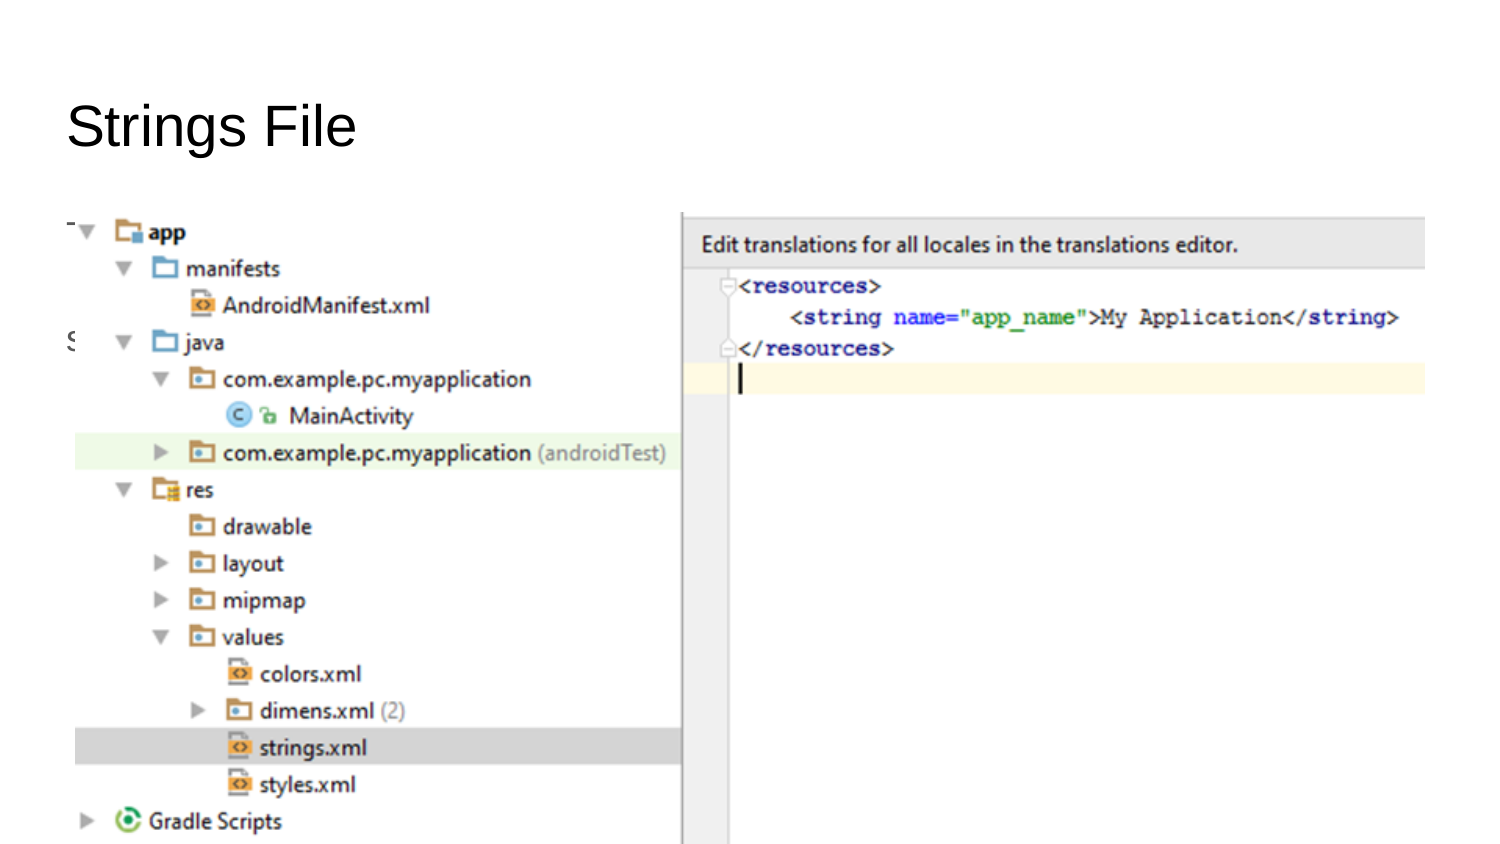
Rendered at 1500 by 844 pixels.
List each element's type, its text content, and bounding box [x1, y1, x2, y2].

list This is another XML file that contains all the text that your application uses. For example, the names of buttons, labels, default text, and similar types of strings go into this file. [51, 189, 1449, 750]
picture [75, 212, 1425, 844]
title Strings File [51, 72, 1449, 167]
